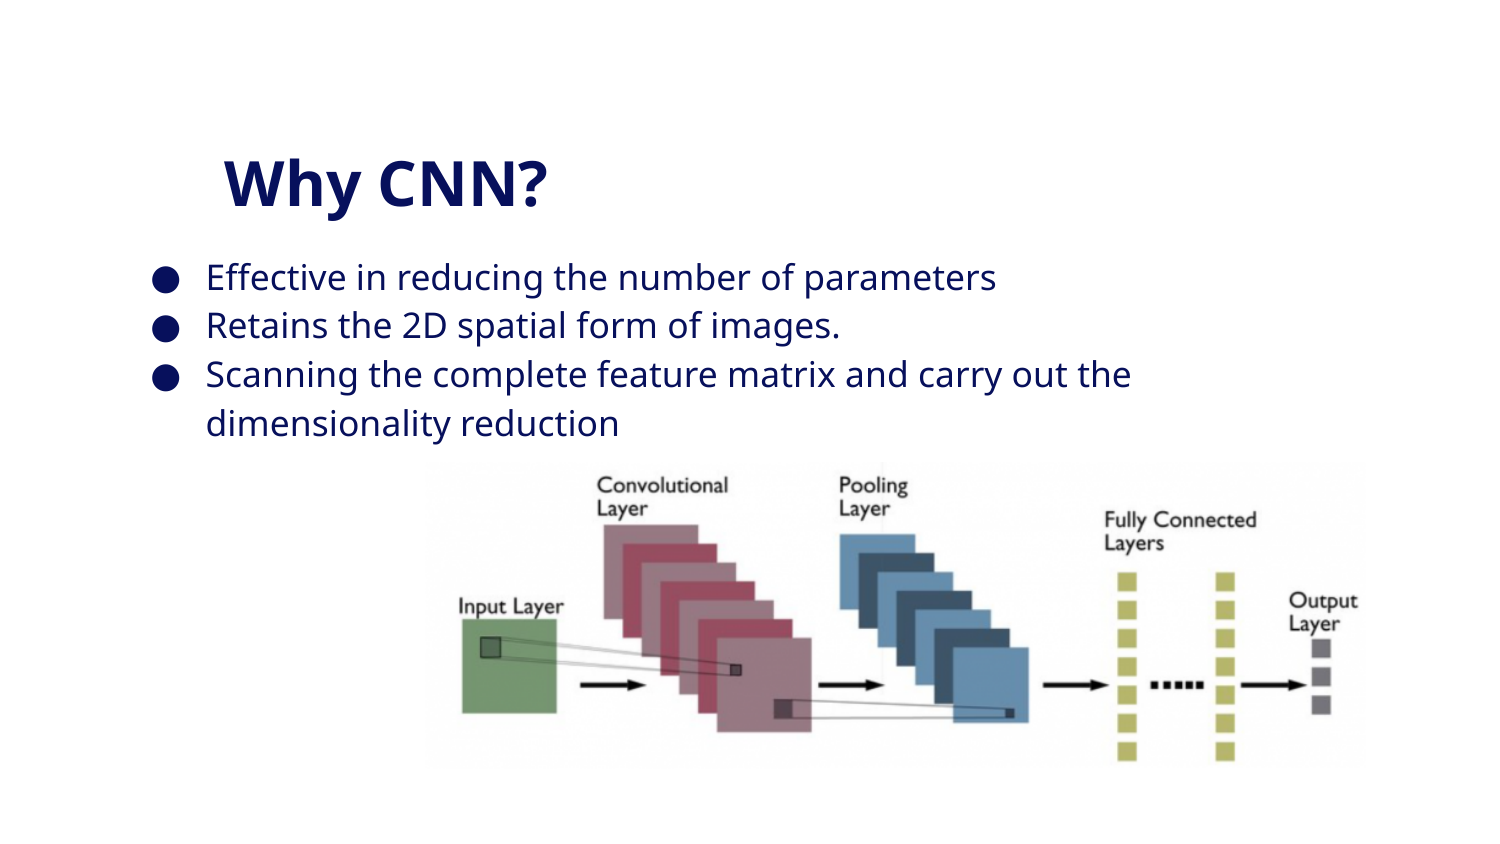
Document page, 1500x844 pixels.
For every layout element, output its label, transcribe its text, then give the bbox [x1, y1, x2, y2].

picture [424, 462, 1366, 769]
title Why CNN? [209, 129, 1439, 223]
subtitle Effective in reducing the number of parameters Retains the 2D spatial form of images. Scanning the complete feature matrix and carry out the dimensionality reduction [115, 198, 1197, 442]
